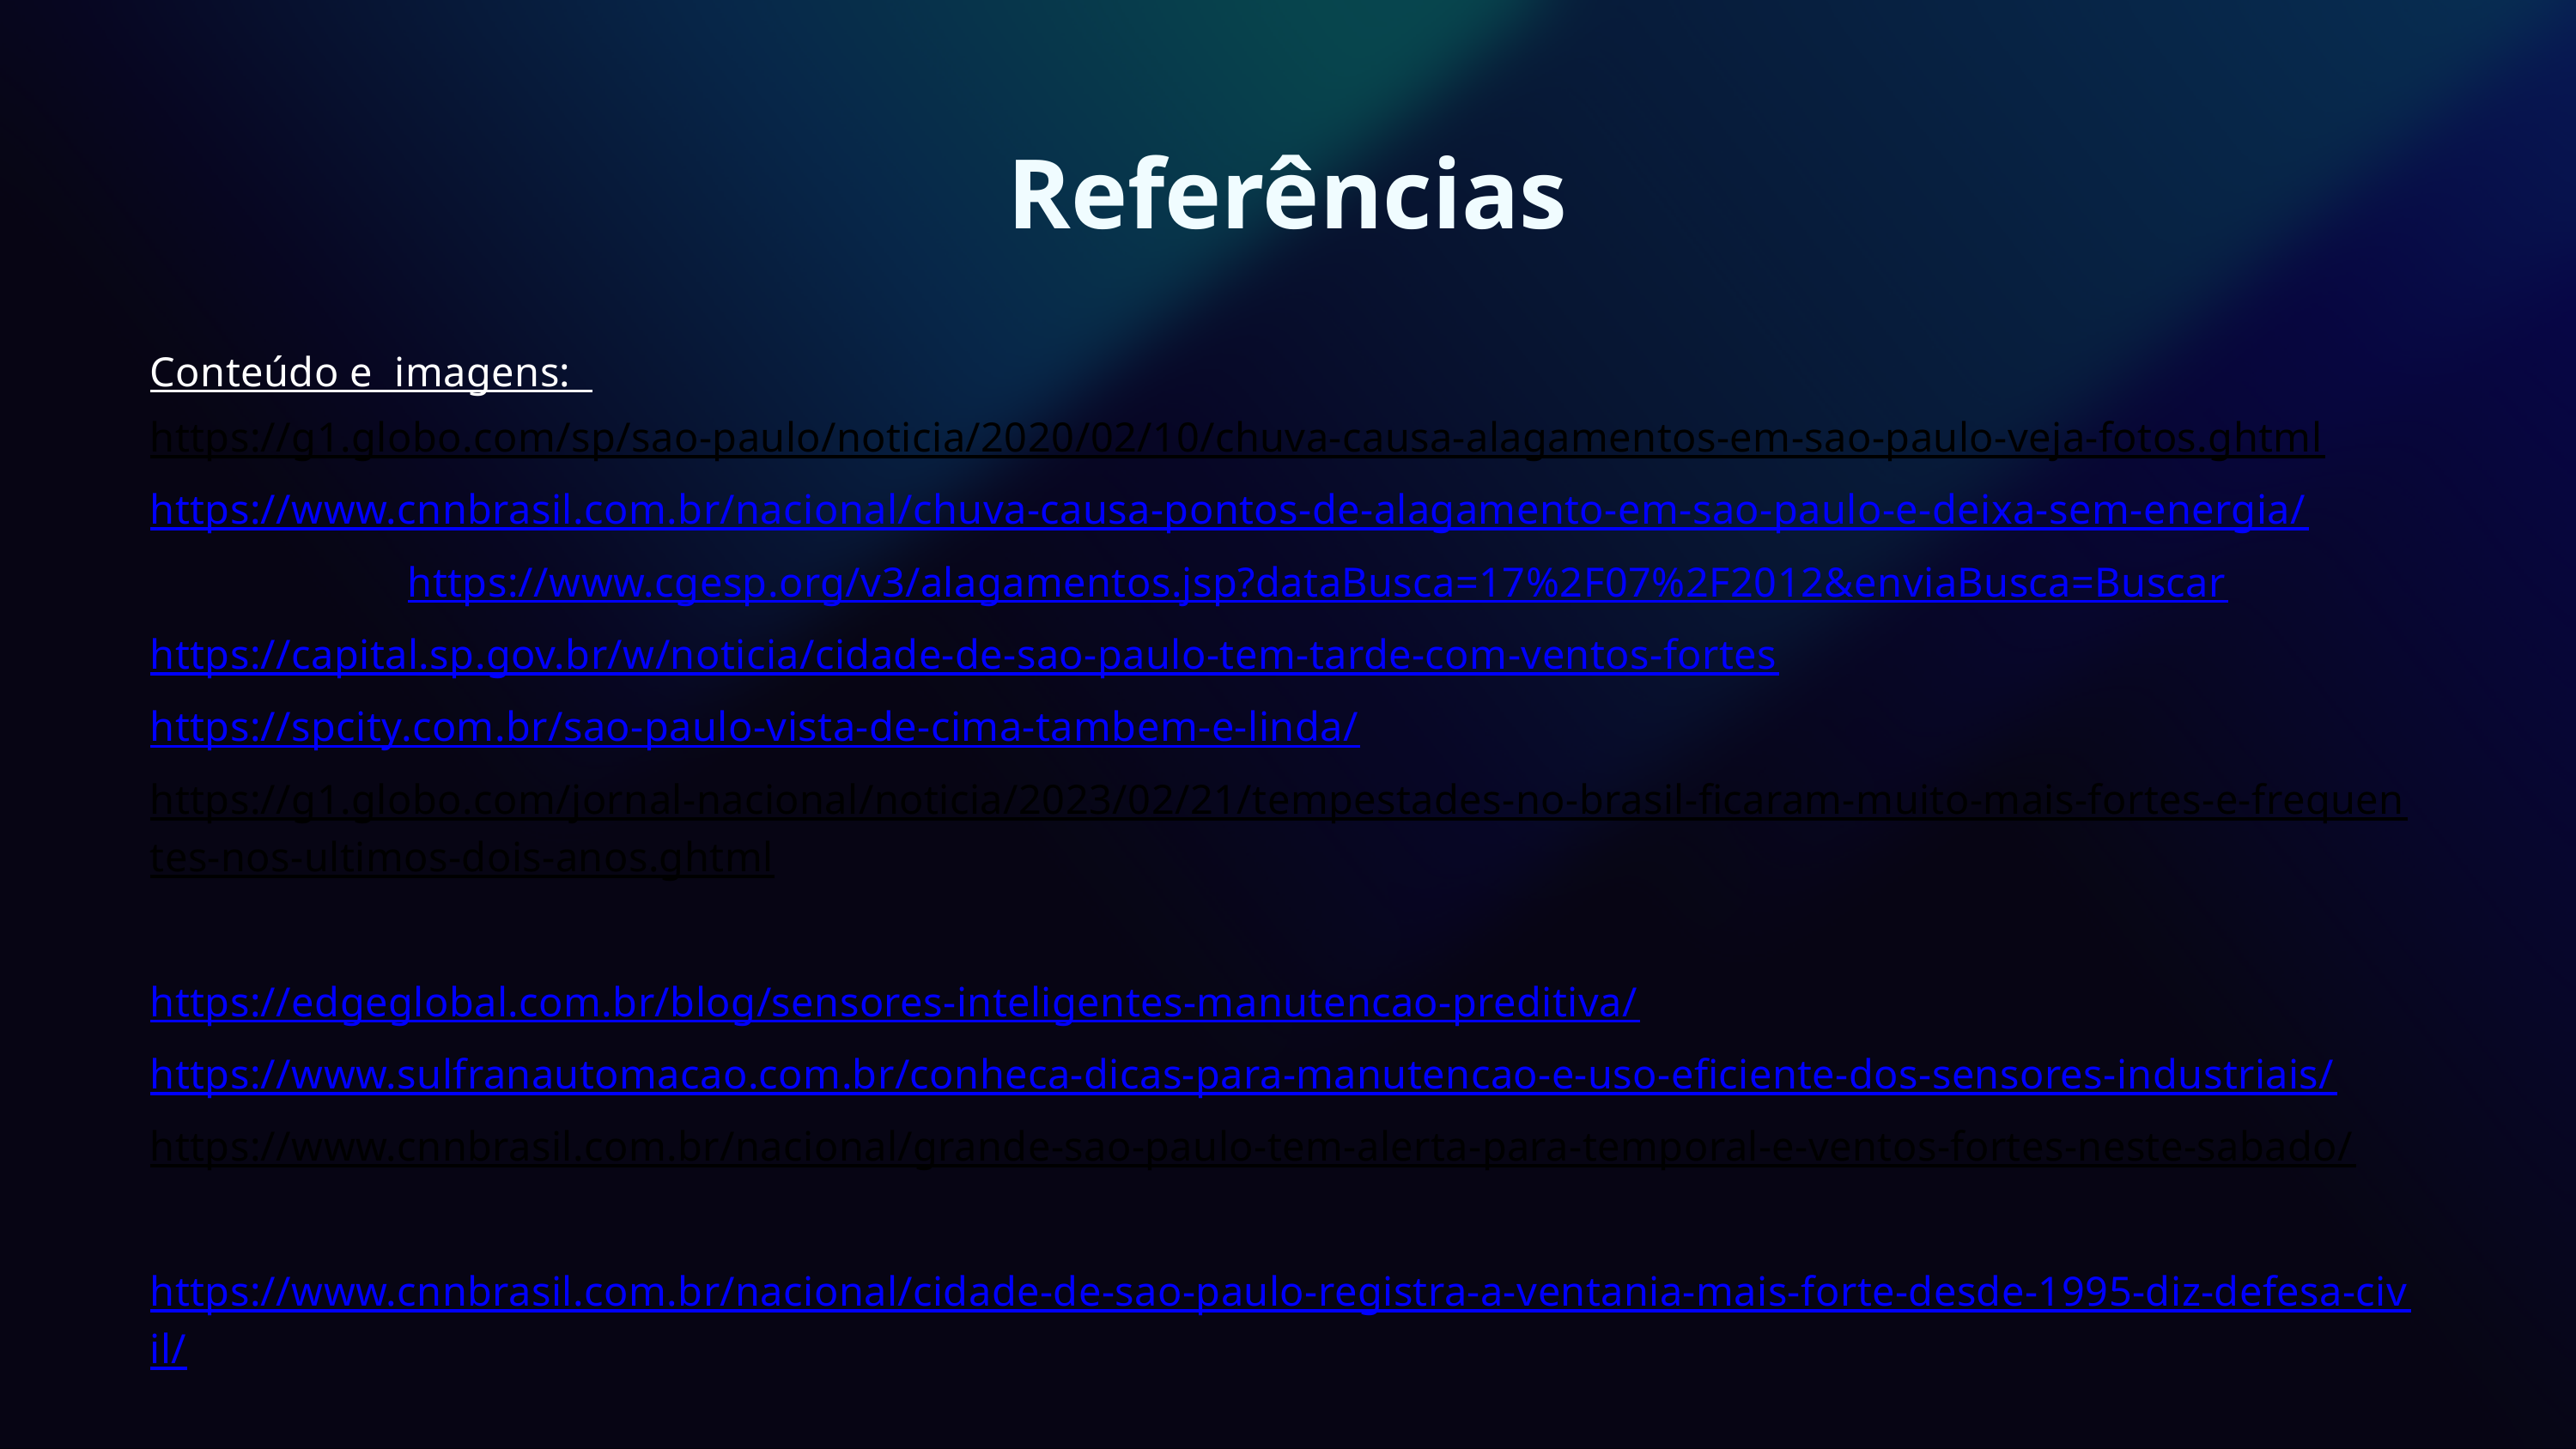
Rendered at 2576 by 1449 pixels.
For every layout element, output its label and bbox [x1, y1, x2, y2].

text_box [0, 0, 2576, 1449]
